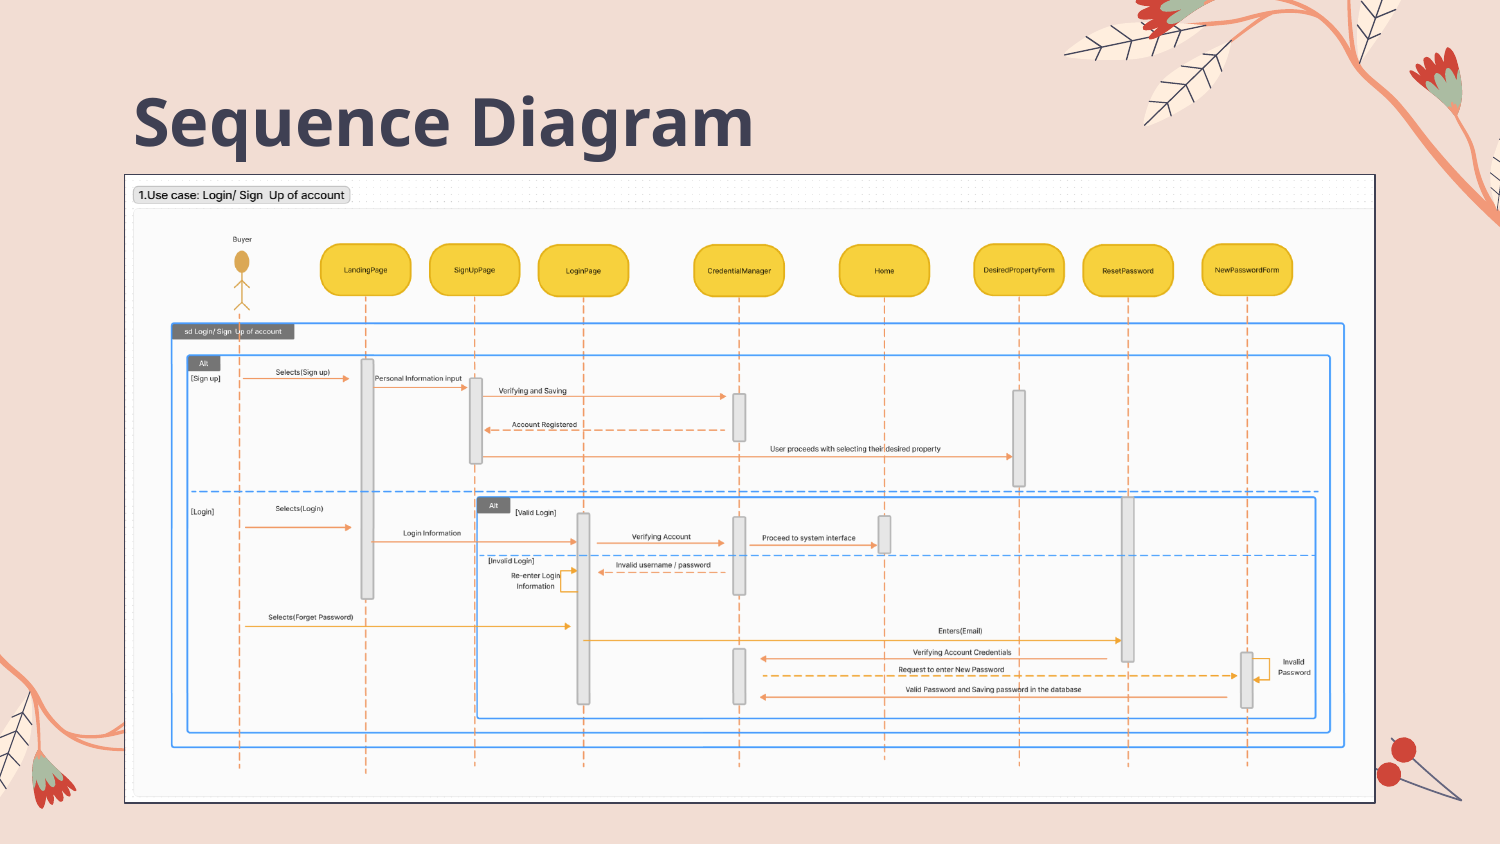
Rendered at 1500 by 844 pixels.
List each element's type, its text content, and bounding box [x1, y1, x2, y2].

picture [125, 175, 1375, 803]
title Sequence Diagram [118, 72, 1382, 167]
